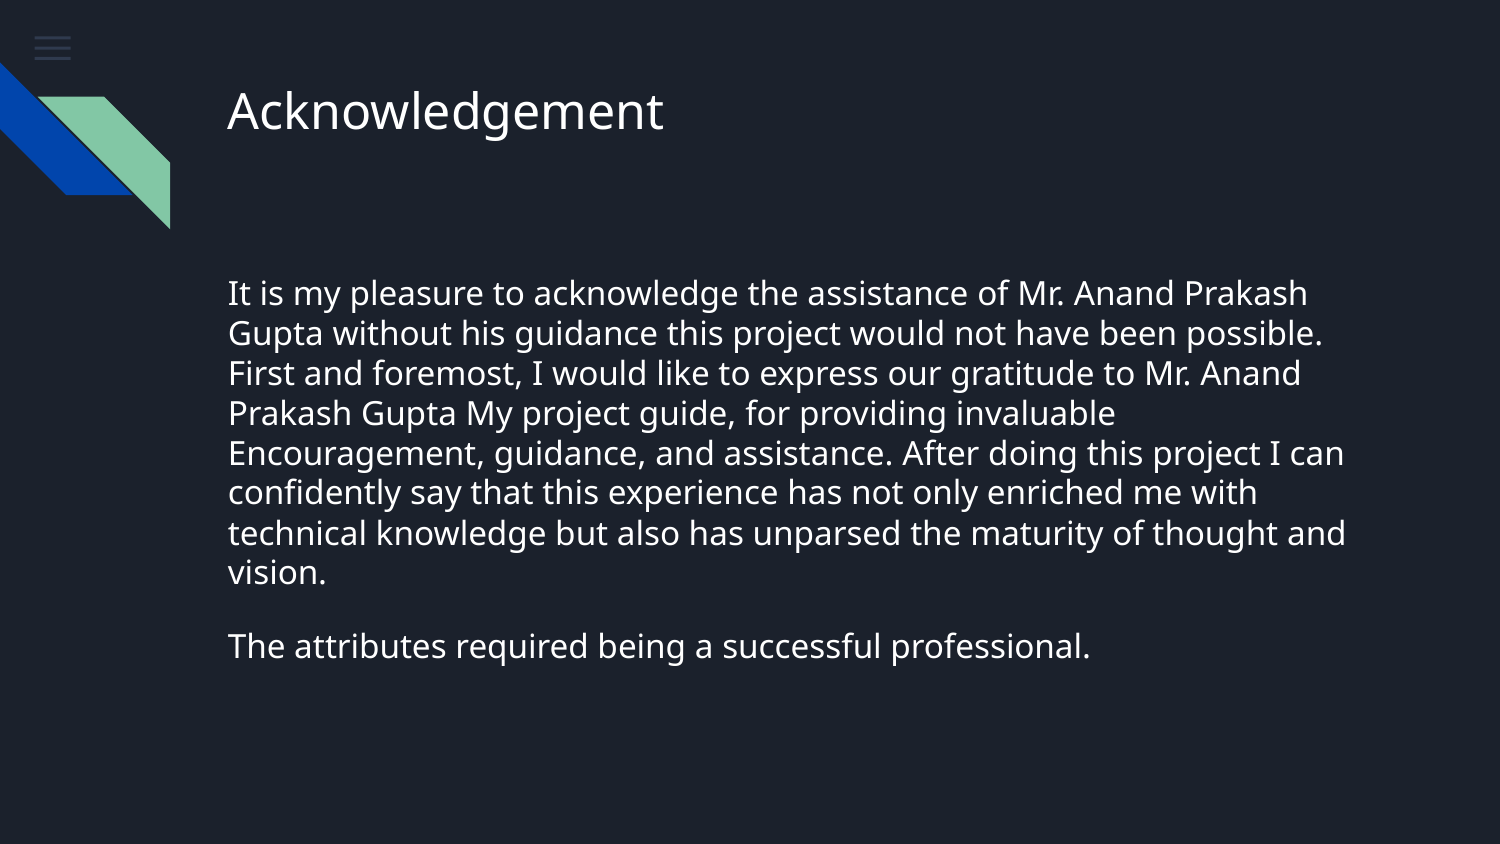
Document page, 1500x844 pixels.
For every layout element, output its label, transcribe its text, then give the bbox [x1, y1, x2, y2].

list It is my pleasure to acknowledge the assistance of Mr. Anand Prakash Gupta without his guidance this project would not have been possible. First and foremost, I would like to express our gratitude to Mr. Anand Prakash Gupta My project guide, for providing invaluable Encouragement, guidance, and assistance. After doing this project I can confidently say that this experience has not only enriched me with technical knowledge but also has unparsed the maturity of thought and vision. The attributes required being a successful professional. [212, 257, 1368, 735]
title Acknowledgement [212, 64, 1368, 215]
